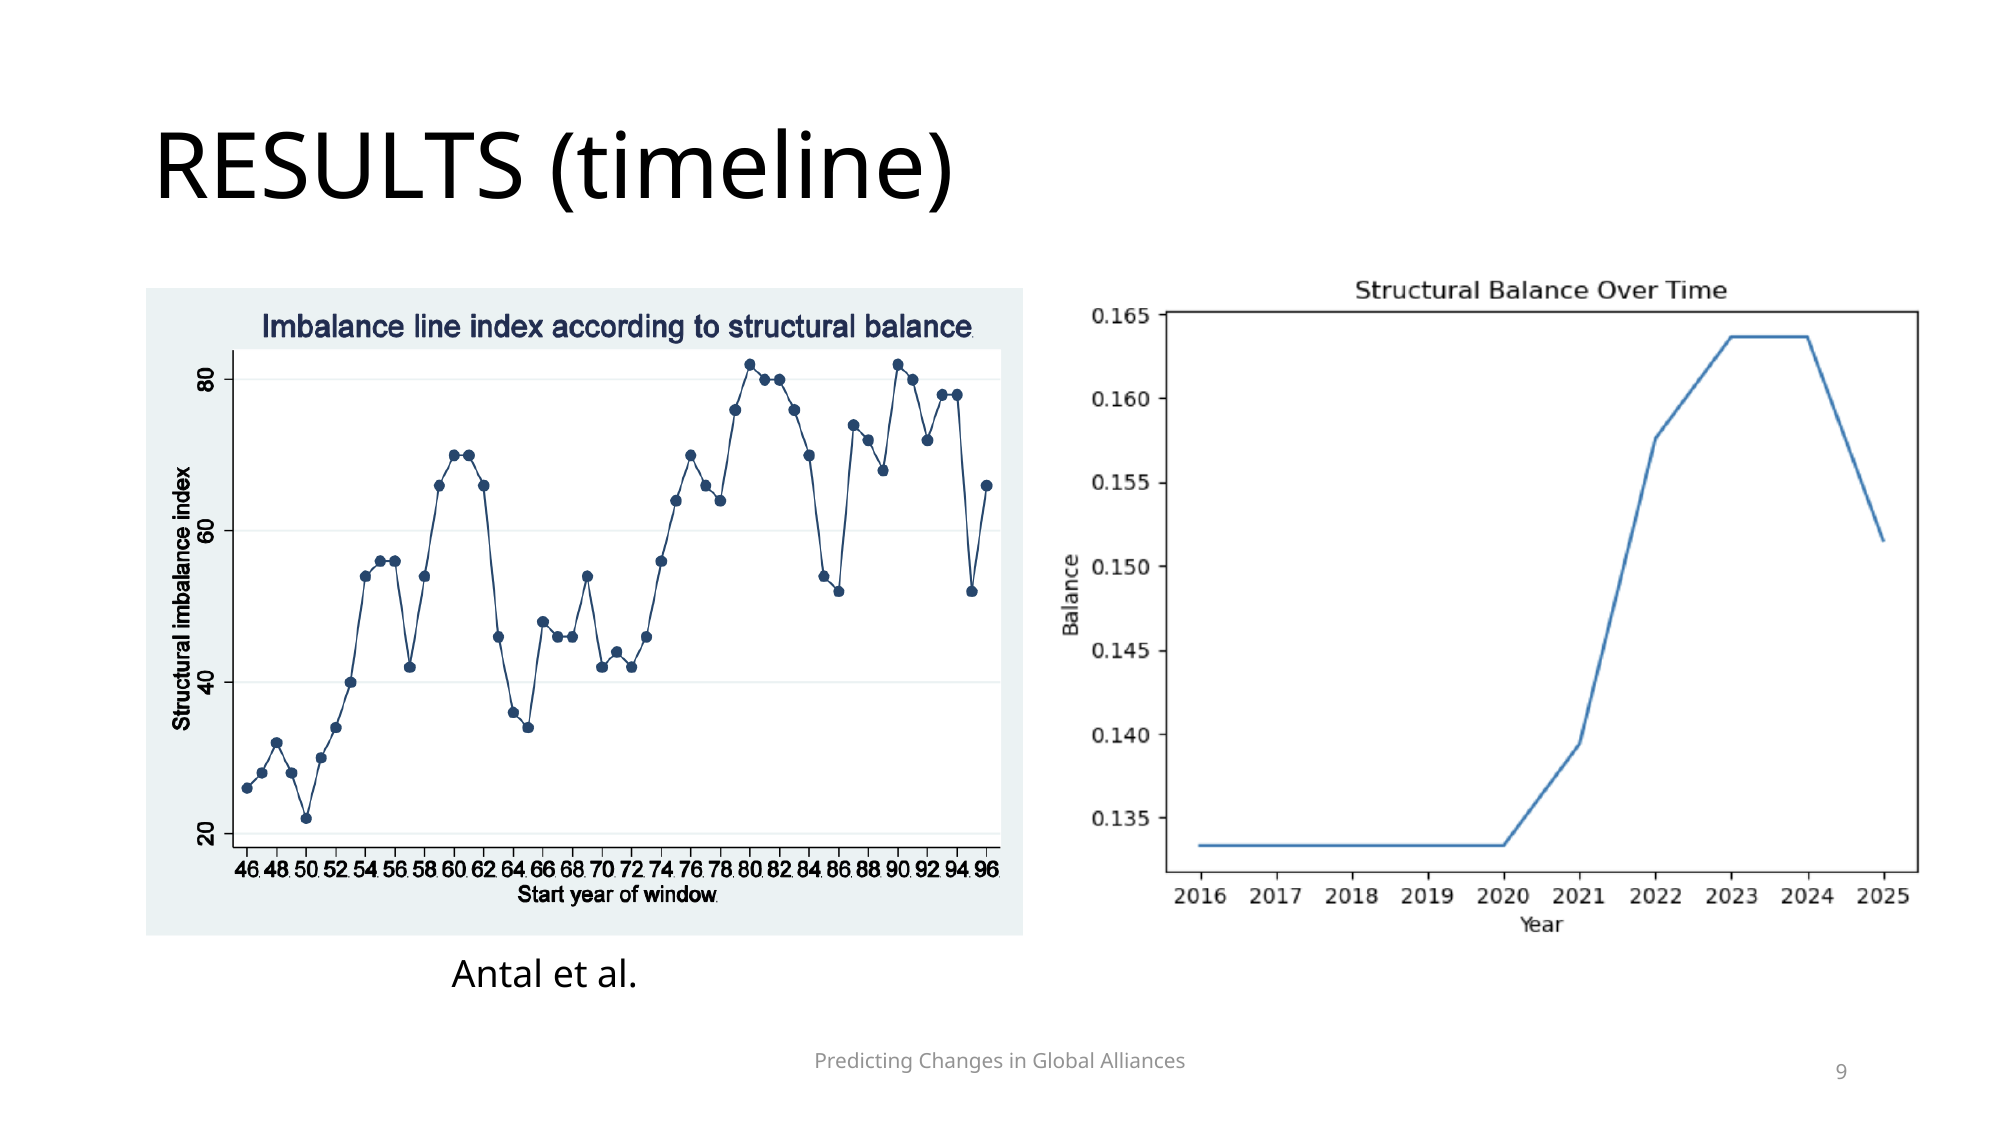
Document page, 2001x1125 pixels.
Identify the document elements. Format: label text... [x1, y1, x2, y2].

footer Predicting Changes in Global Alliances [662, 1042, 1338, 1103]
text_box Antal et al. [436, 943, 887, 1003]
picture [138, 266, 1957, 958]
title RESULTS (timeline) [138, 60, 1863, 278]
slide_number 9 [1412, 1042, 1863, 1103]
